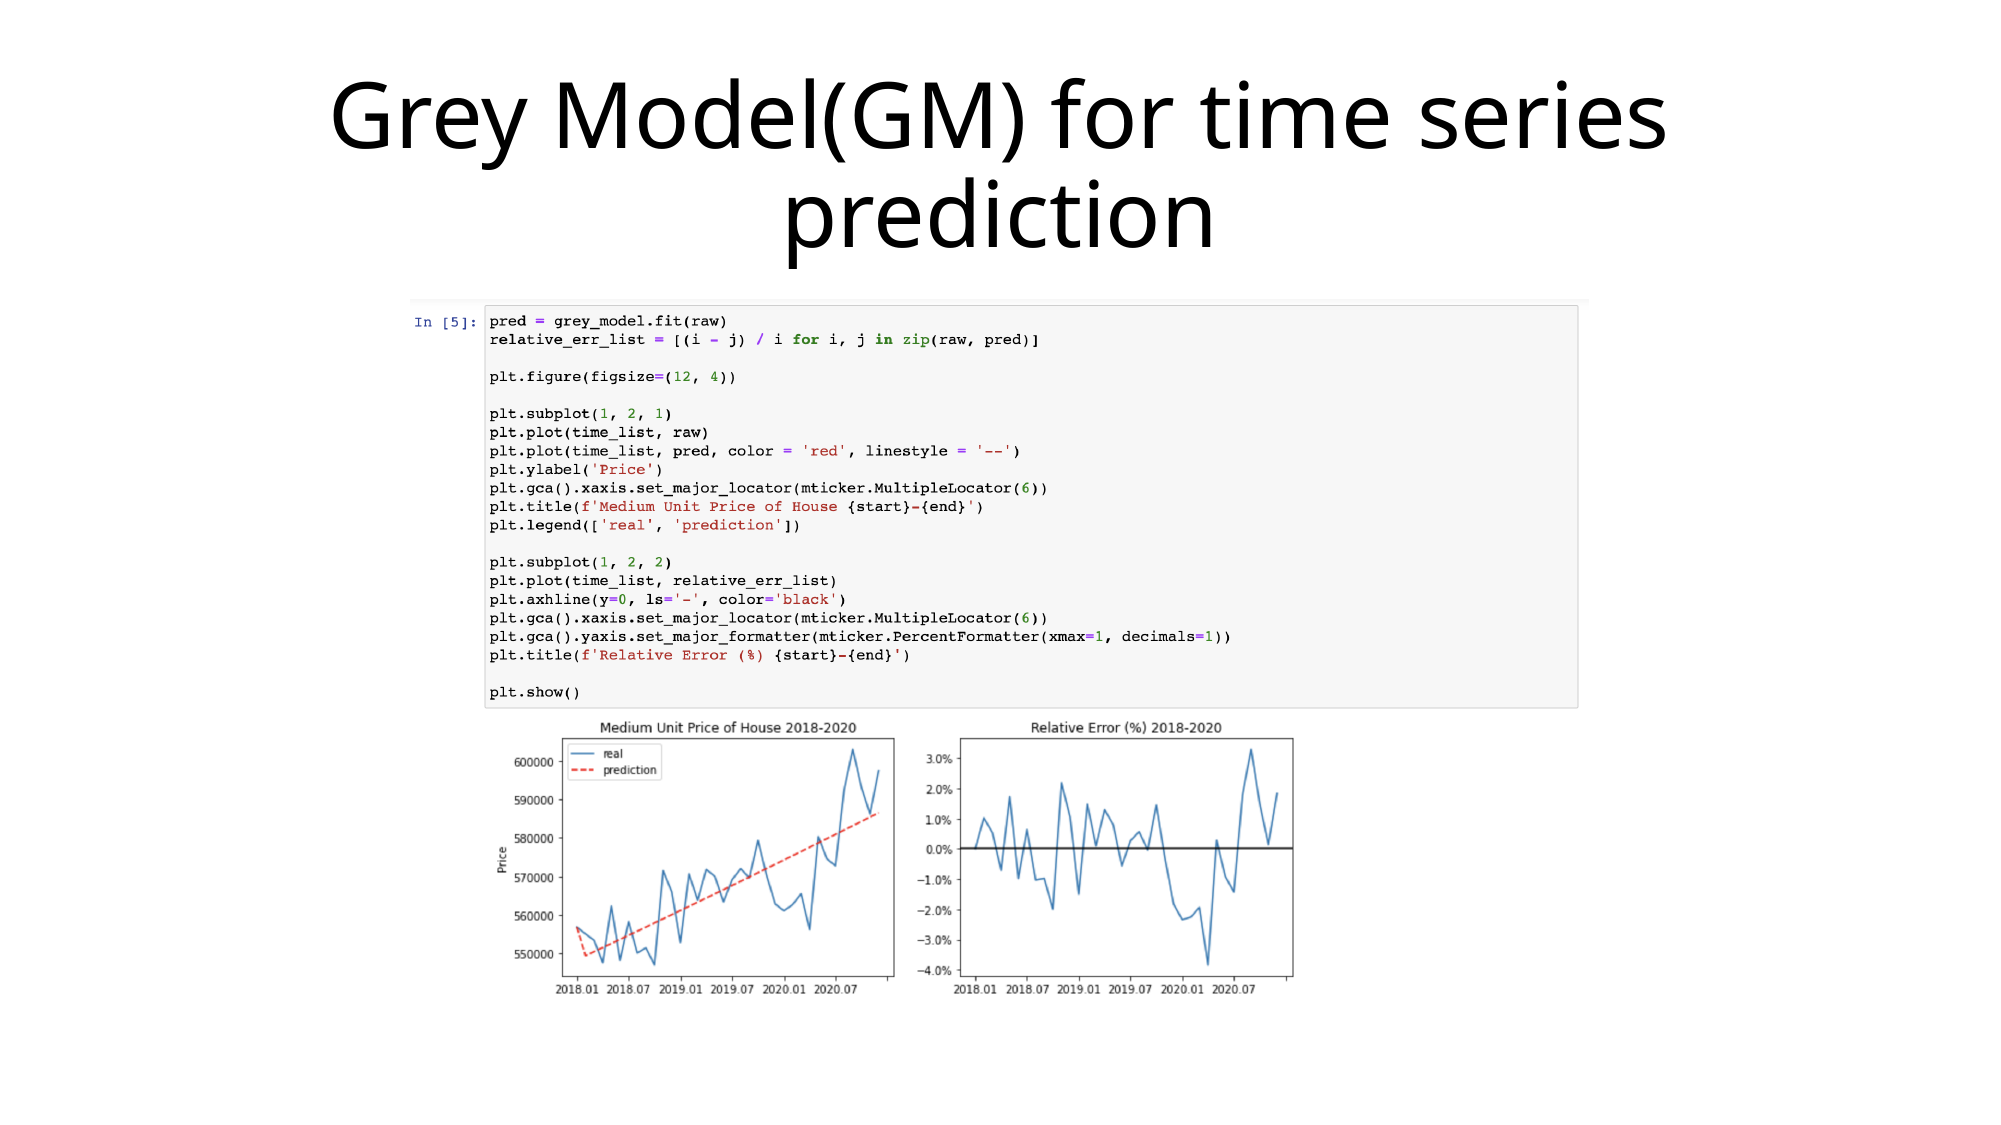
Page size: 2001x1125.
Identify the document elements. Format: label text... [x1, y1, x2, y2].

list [410, 299, 1589, 1014]
title Grey Model(GM) for time series prediction [137, 59, 1863, 278]
